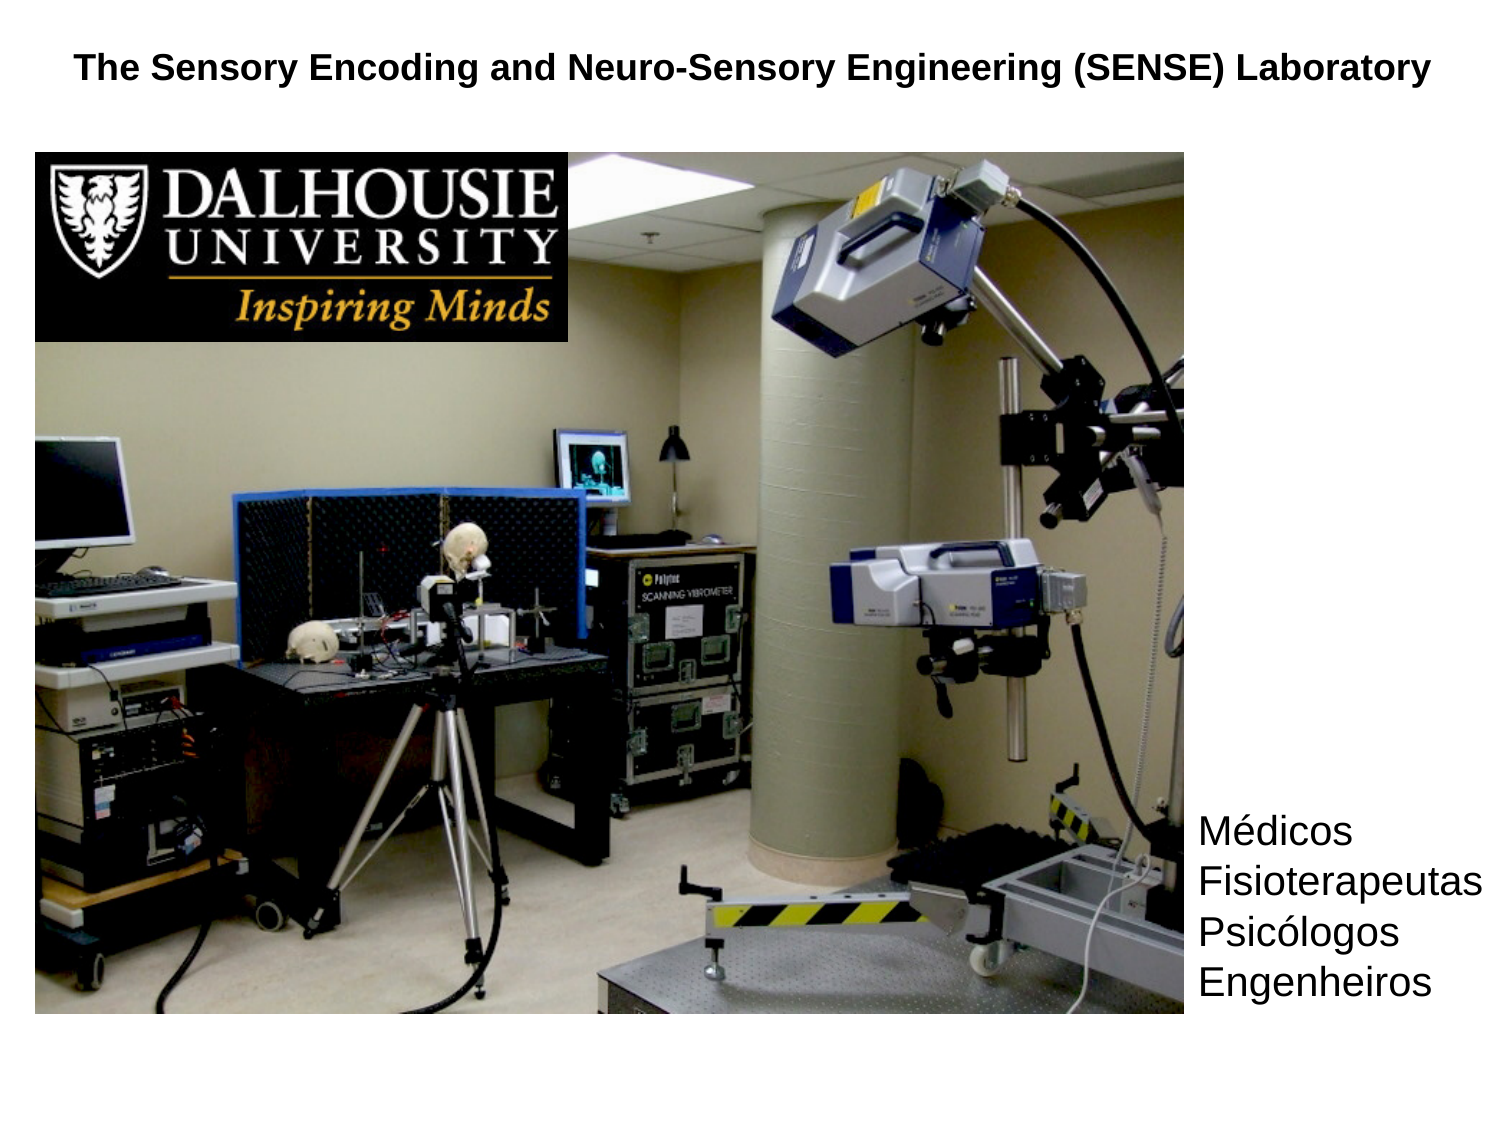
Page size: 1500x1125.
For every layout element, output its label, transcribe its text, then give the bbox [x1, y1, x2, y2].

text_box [34, 152, 1184, 1014]
text_box The Sensory Encoding and Neuro-Sensory Engineering (SENSE) Laboratory [58, 35, 1465, 95]
text_box Médicos Fisioterapeutas Psicólogos Engenheiros [1188, 796, 1499, 1012]
